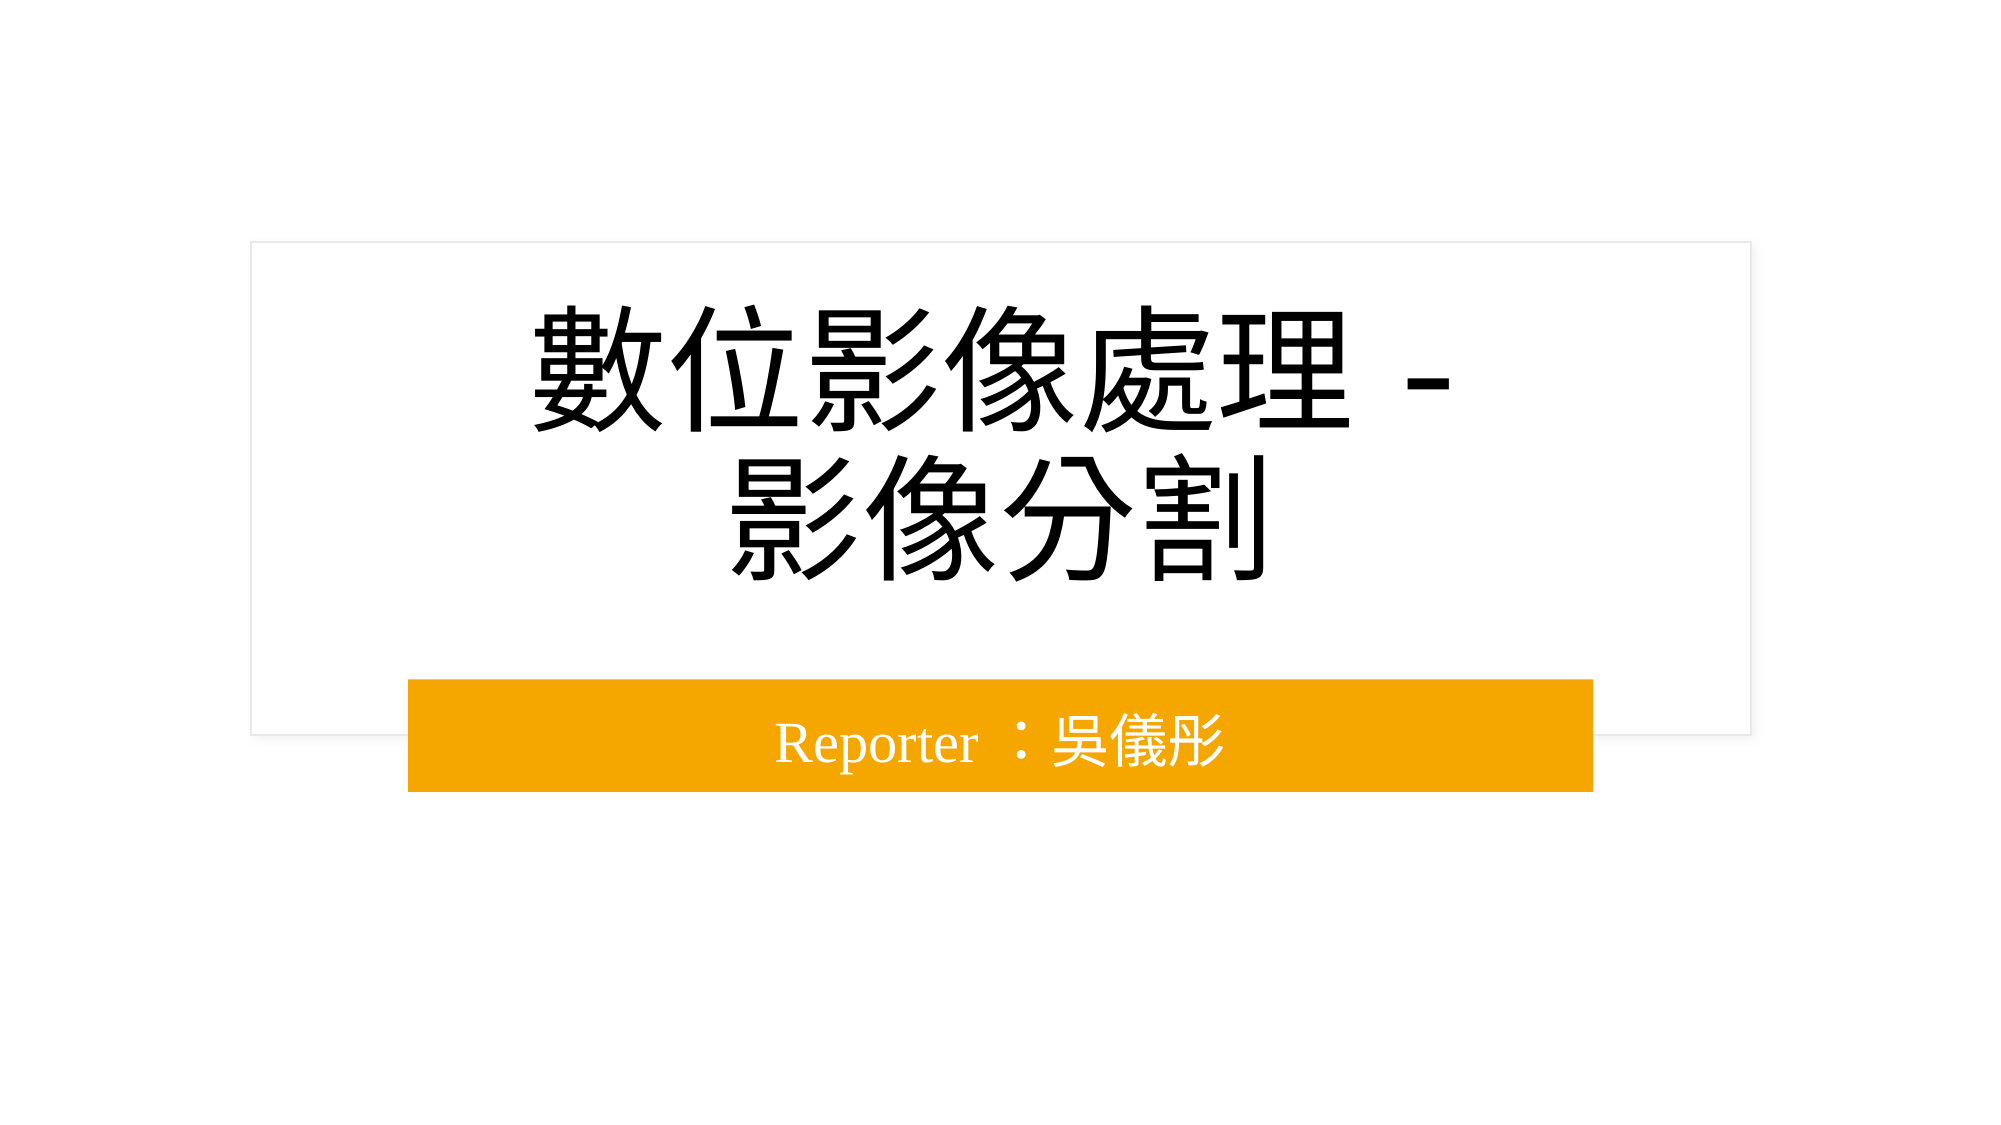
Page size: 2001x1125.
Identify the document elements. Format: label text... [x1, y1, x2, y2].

subtitle Reporter：吳儀彤 [408, 679, 1593, 792]
title 數位影像處理- 影像分割 [295, 273, 1704, 630]
